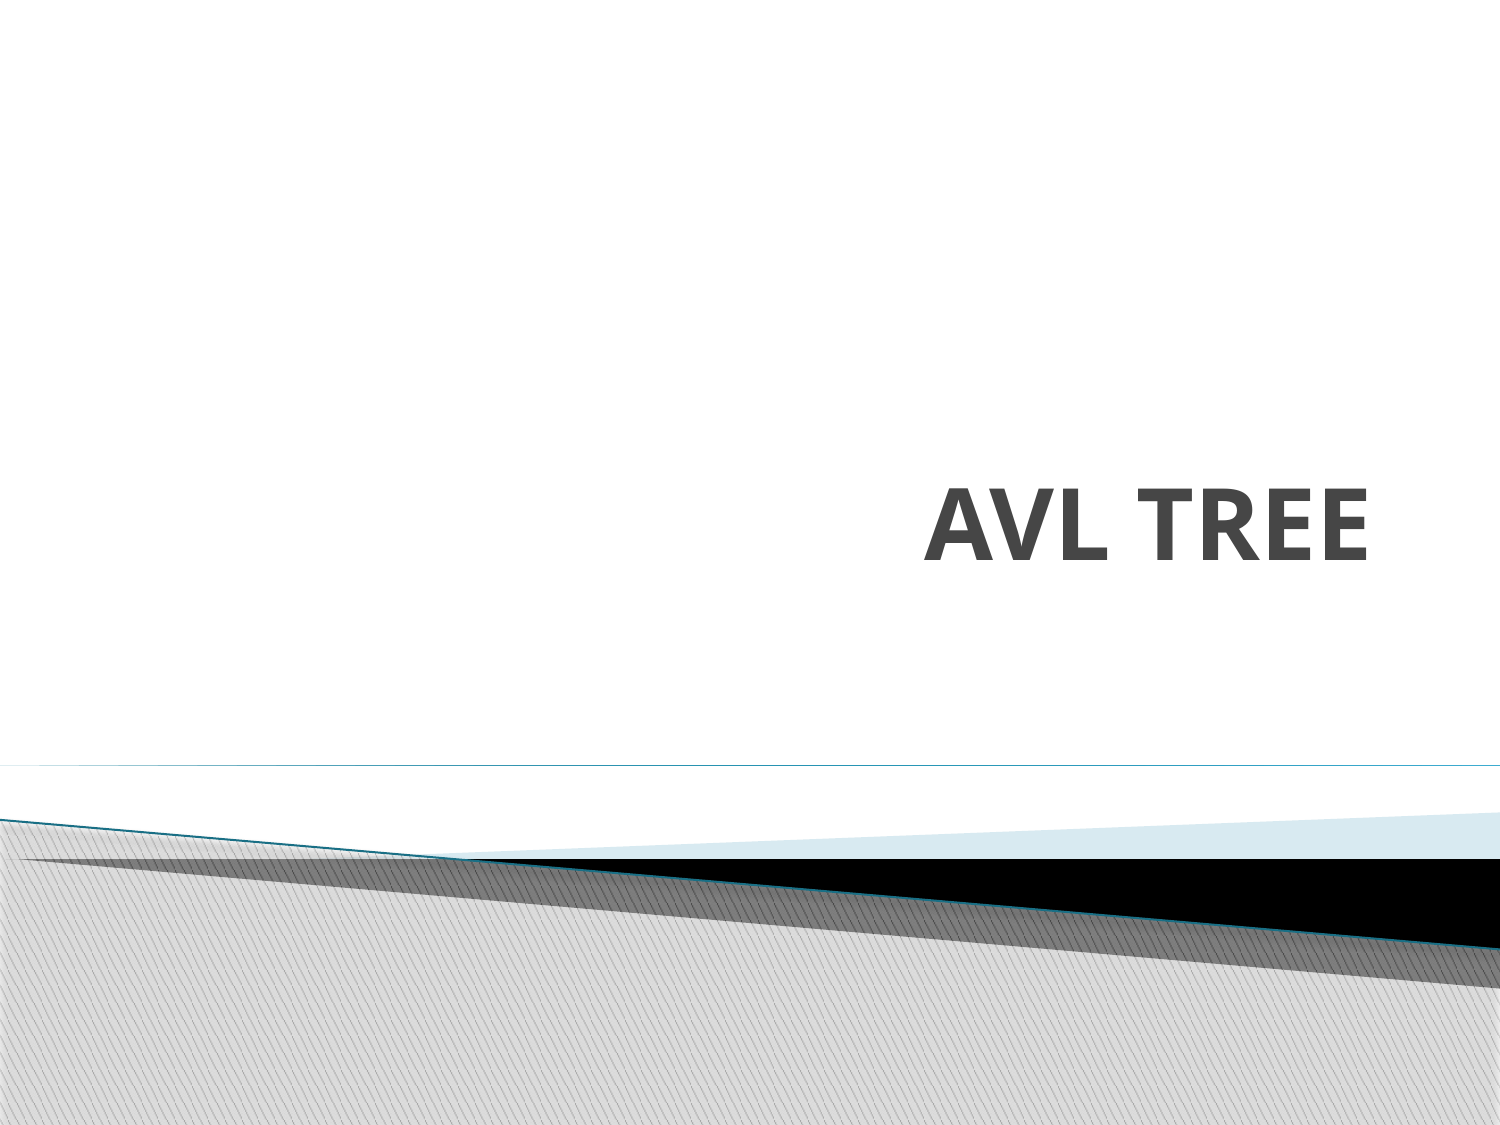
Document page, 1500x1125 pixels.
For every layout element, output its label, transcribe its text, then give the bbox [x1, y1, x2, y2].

title AVL TREE [112, 287, 1388, 588]
picture [5, 859, 1500, 989]
